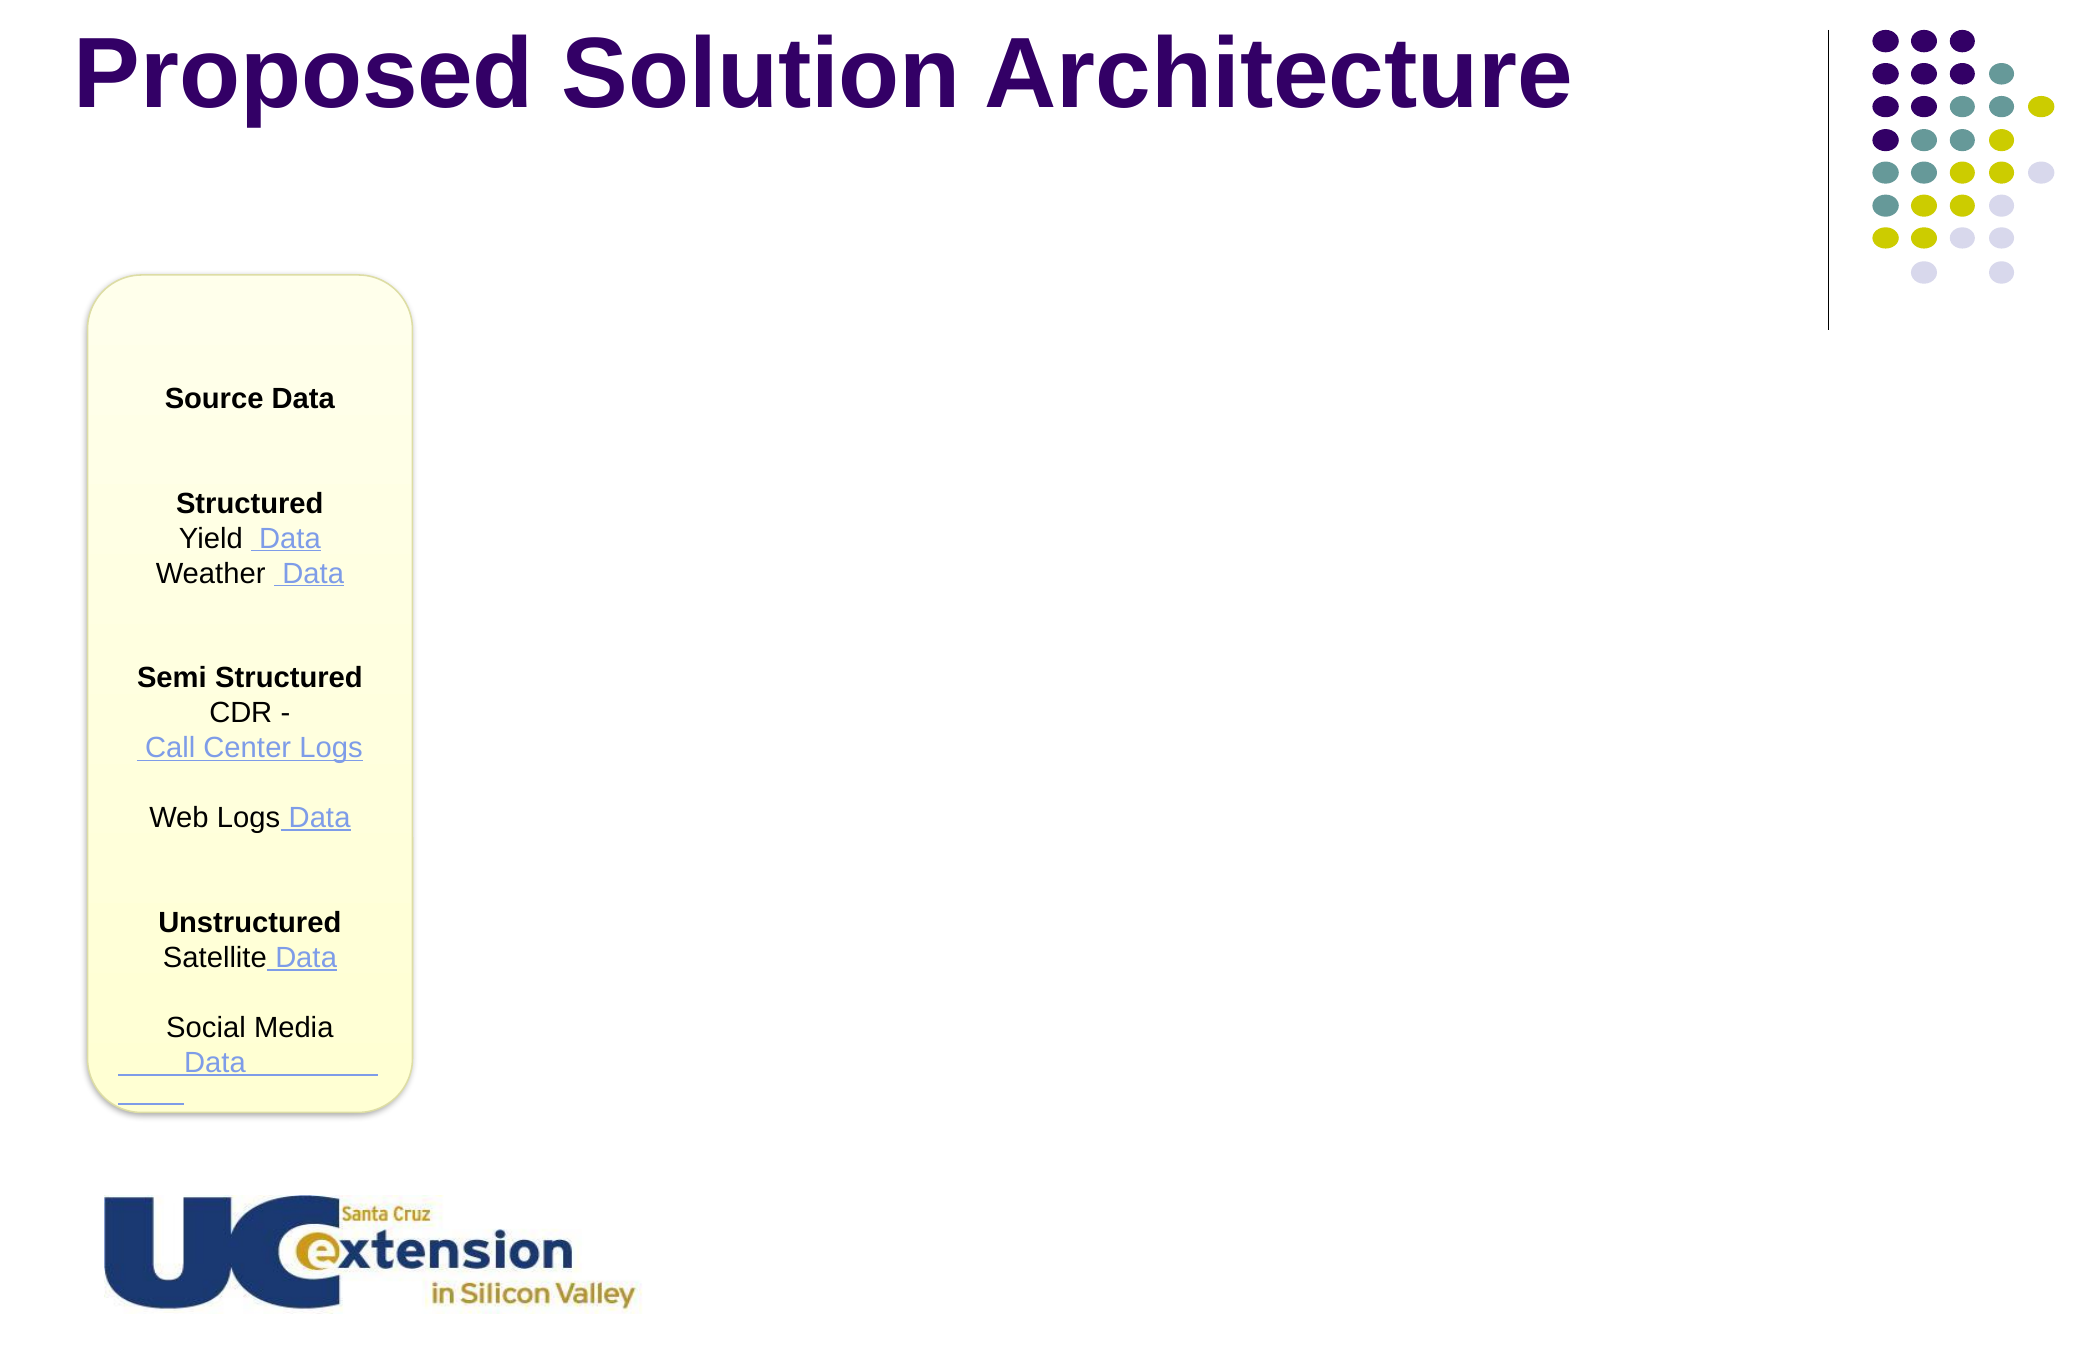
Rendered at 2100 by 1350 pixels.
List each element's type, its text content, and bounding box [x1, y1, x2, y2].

title Proposed Solution Architecture [58, 23, 1838, 143]
picture [104, 1195, 736, 1314]
text_box Source Data Structured Yield Data Weather Data Semi Structured CDR - Call Center Logs Web Logs Data Unstructured Satellite Data Social Media Data [87, 274, 413, 1113]
